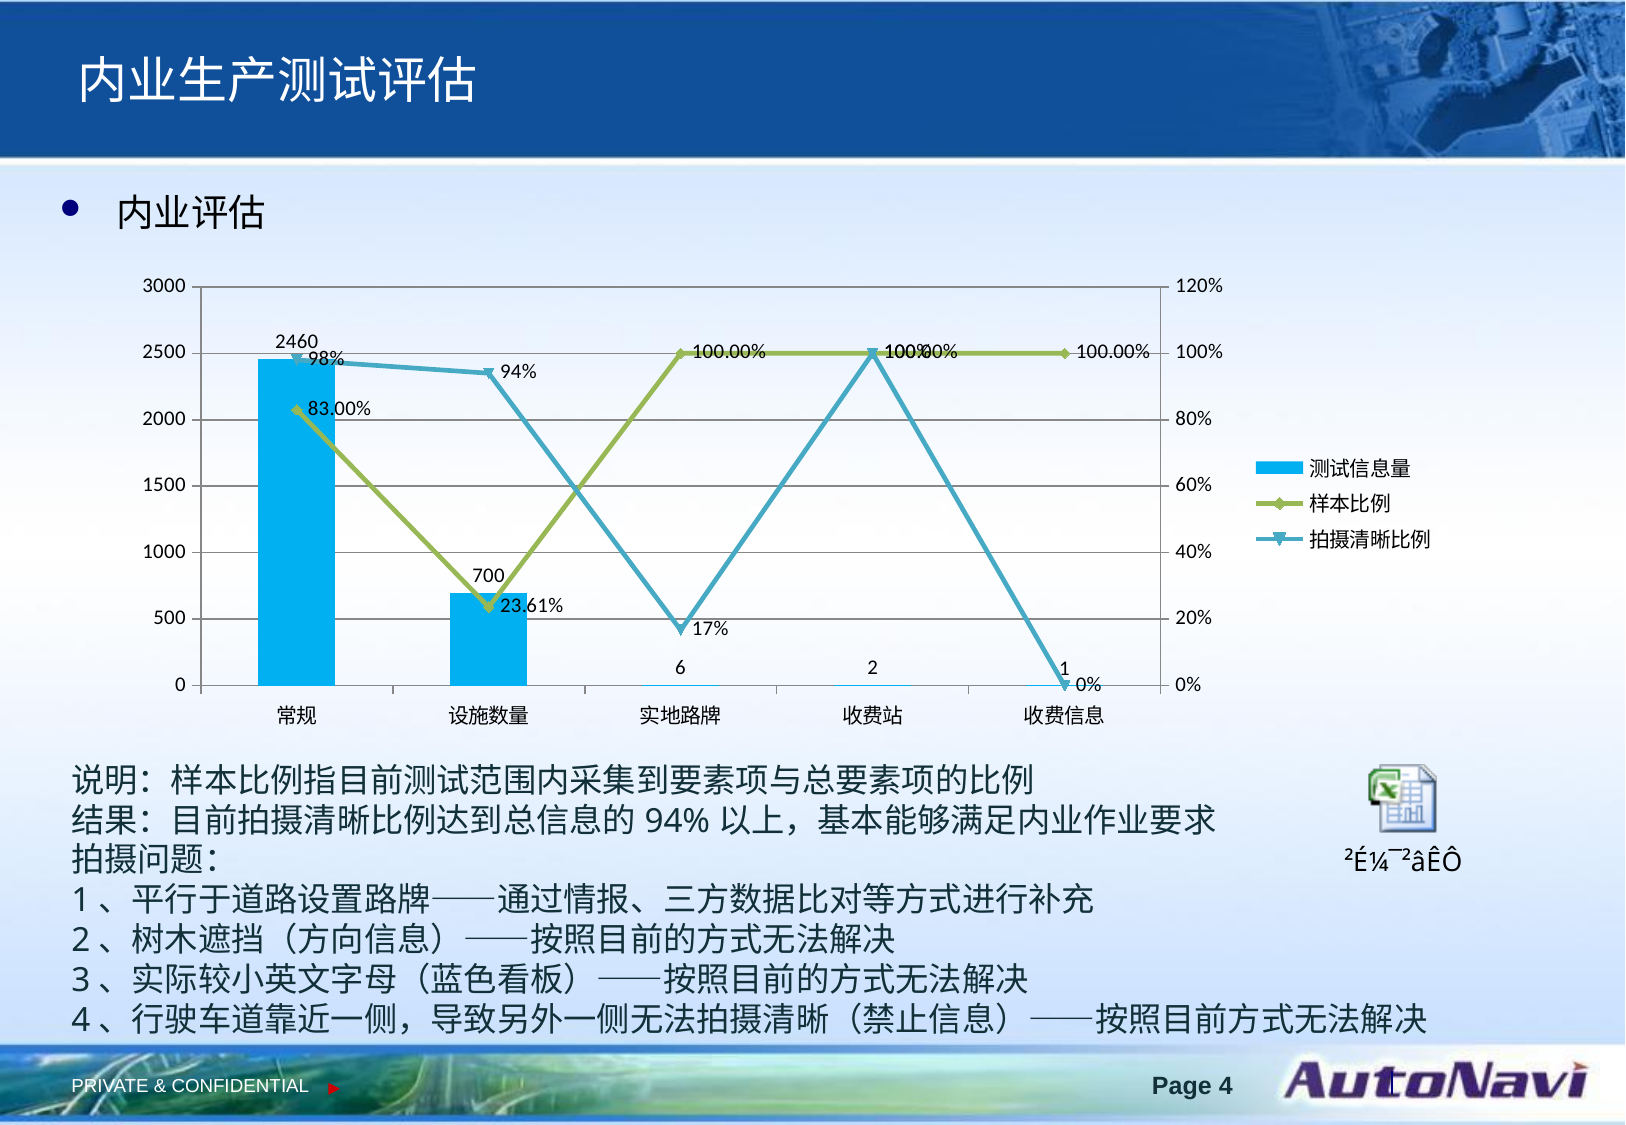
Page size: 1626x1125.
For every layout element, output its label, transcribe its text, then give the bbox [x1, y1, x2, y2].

list 内业评估 [44, 172, 1546, 1006]
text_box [1296, 763, 1510, 957]
chart [115, 266, 1451, 740]
text_box 说明：样本比例指目前测试范围内采集到要素项与总要素项的比例 结果：目前拍摄清晰比例达到总信息的94%以上，基本能够满足内业作业要求 拍摄问题： 1、平行于道路设置路牌——通过情报、三方数据比对等方式进行补充 2、树木遮挡（方向信息）——按照目前的方式无法解决 3、实际较小英文字母（蓝色看板）——按照目前的方式无法解决 4、行驶车道靠近一侧，导致另外一侧无法拍摄清晰（禁止信息）——按照目前方式无法解决 [56, 751, 1498, 1086]
picture [0, 0, 1625, 1125]
title 内业生产测试评估 [62, 23, 1563, 134]
